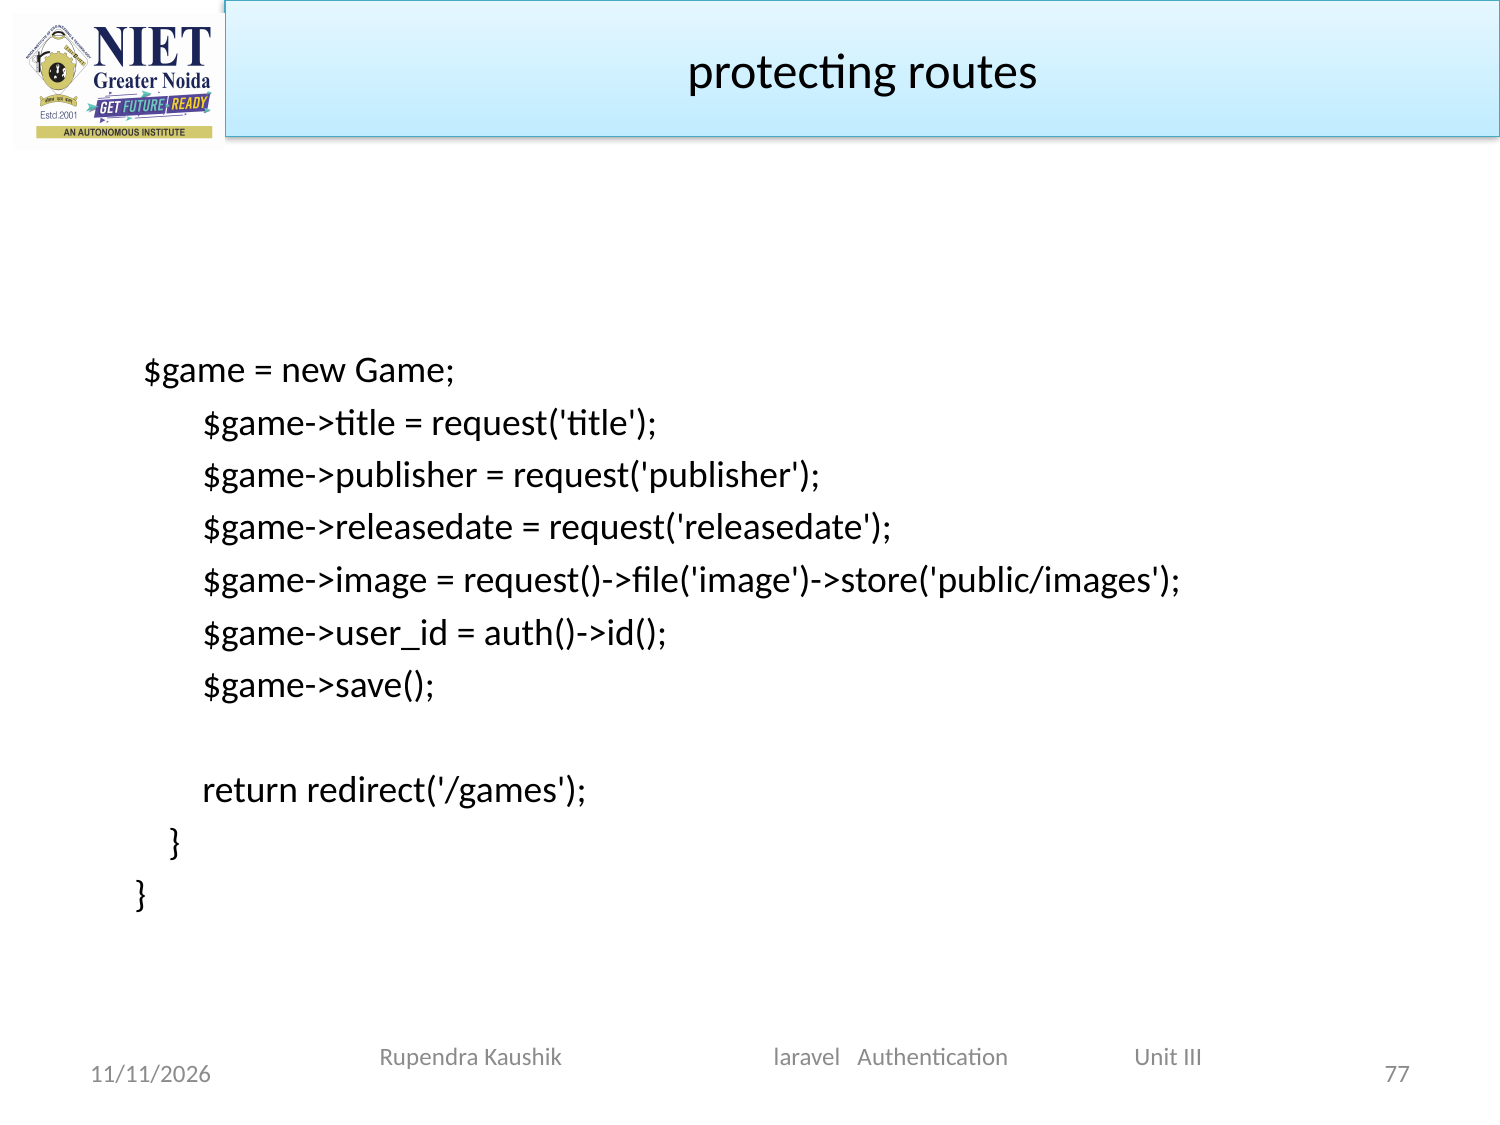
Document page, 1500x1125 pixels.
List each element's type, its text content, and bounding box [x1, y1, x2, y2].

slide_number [75, 1042, 425, 1103]
text_box protecting routes [224, 0, 1500, 137]
text_box Rupendra Kaushik laravel Authentication Unit III [329, 1033, 1255, 1079]
list $game = new Game; $game->title = request('title'); $game->publisher = request('publisher'); $game->releasedate = request('releasedate'); $game->image = request()->file('image')->store('public/images'); $game->user_id = auth()->id(); $game->save(); return redirect('/games'); } } [119, 337, 1470, 1125]
picture [13, 13, 226, 151]
slide_number 77 [1074, 1042, 1425, 1103]
